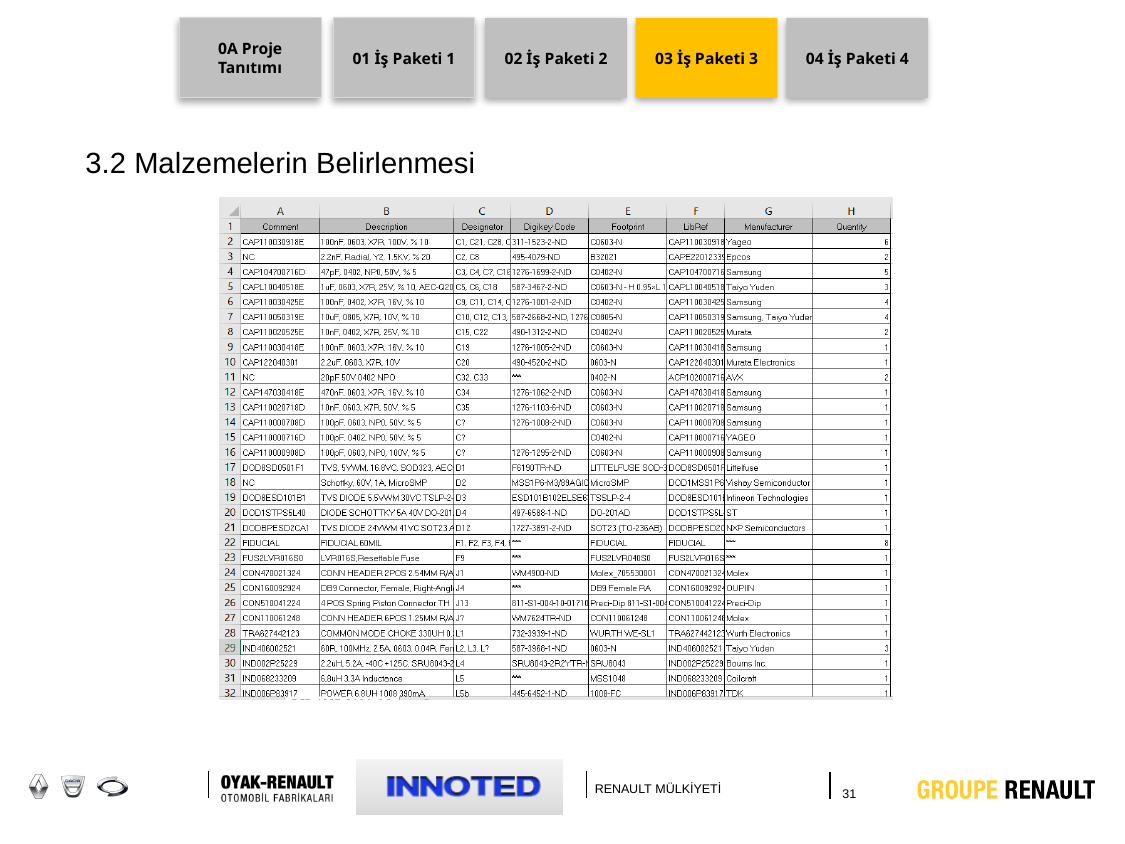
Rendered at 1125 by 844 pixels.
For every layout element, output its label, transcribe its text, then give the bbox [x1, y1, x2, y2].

picture [29, 774, 128, 799]
picture [356, 759, 563, 815]
text_box 3.2 Malzemelerin Belirlenmesi [70, 136, 798, 187]
picture [221, 774, 334, 802]
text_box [178, 17, 929, 99]
picture [219, 197, 893, 700]
